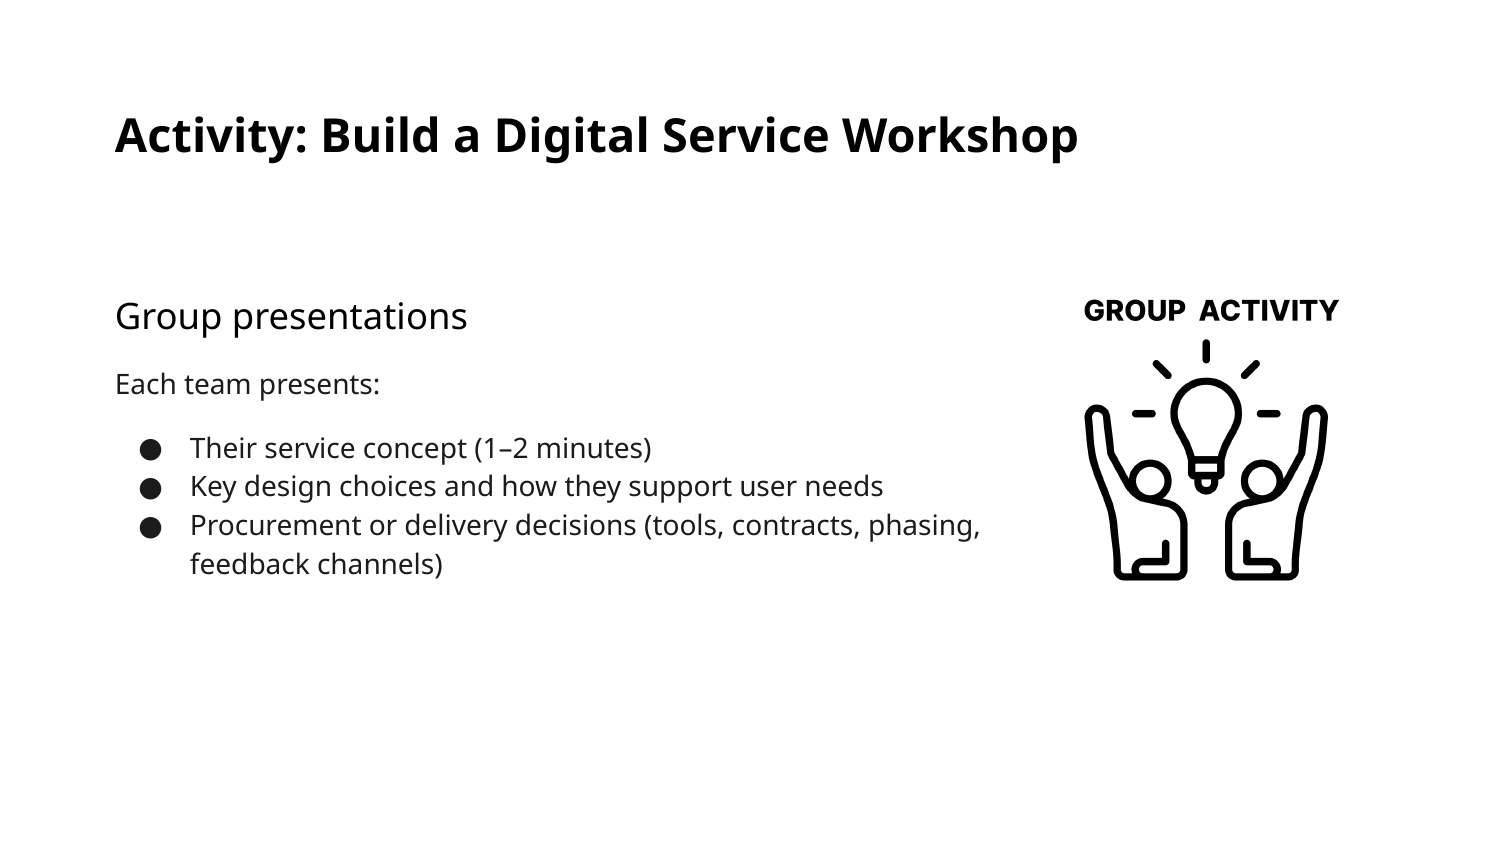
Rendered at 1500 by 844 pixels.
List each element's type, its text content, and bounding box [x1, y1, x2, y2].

picture [1037, 271, 1376, 610]
text_box Group presentations Each team presents: Their service concept (1–2 minutes) Key design choices and how they support user needs Procurement or delivery decisions (tools, contracts, phasing, feedback channels) [99, 199, 1023, 768]
text_box Activity: Build a Digital Service Workshop [99, 99, 1164, 157]
text_box [99, 157, 655, 199]
